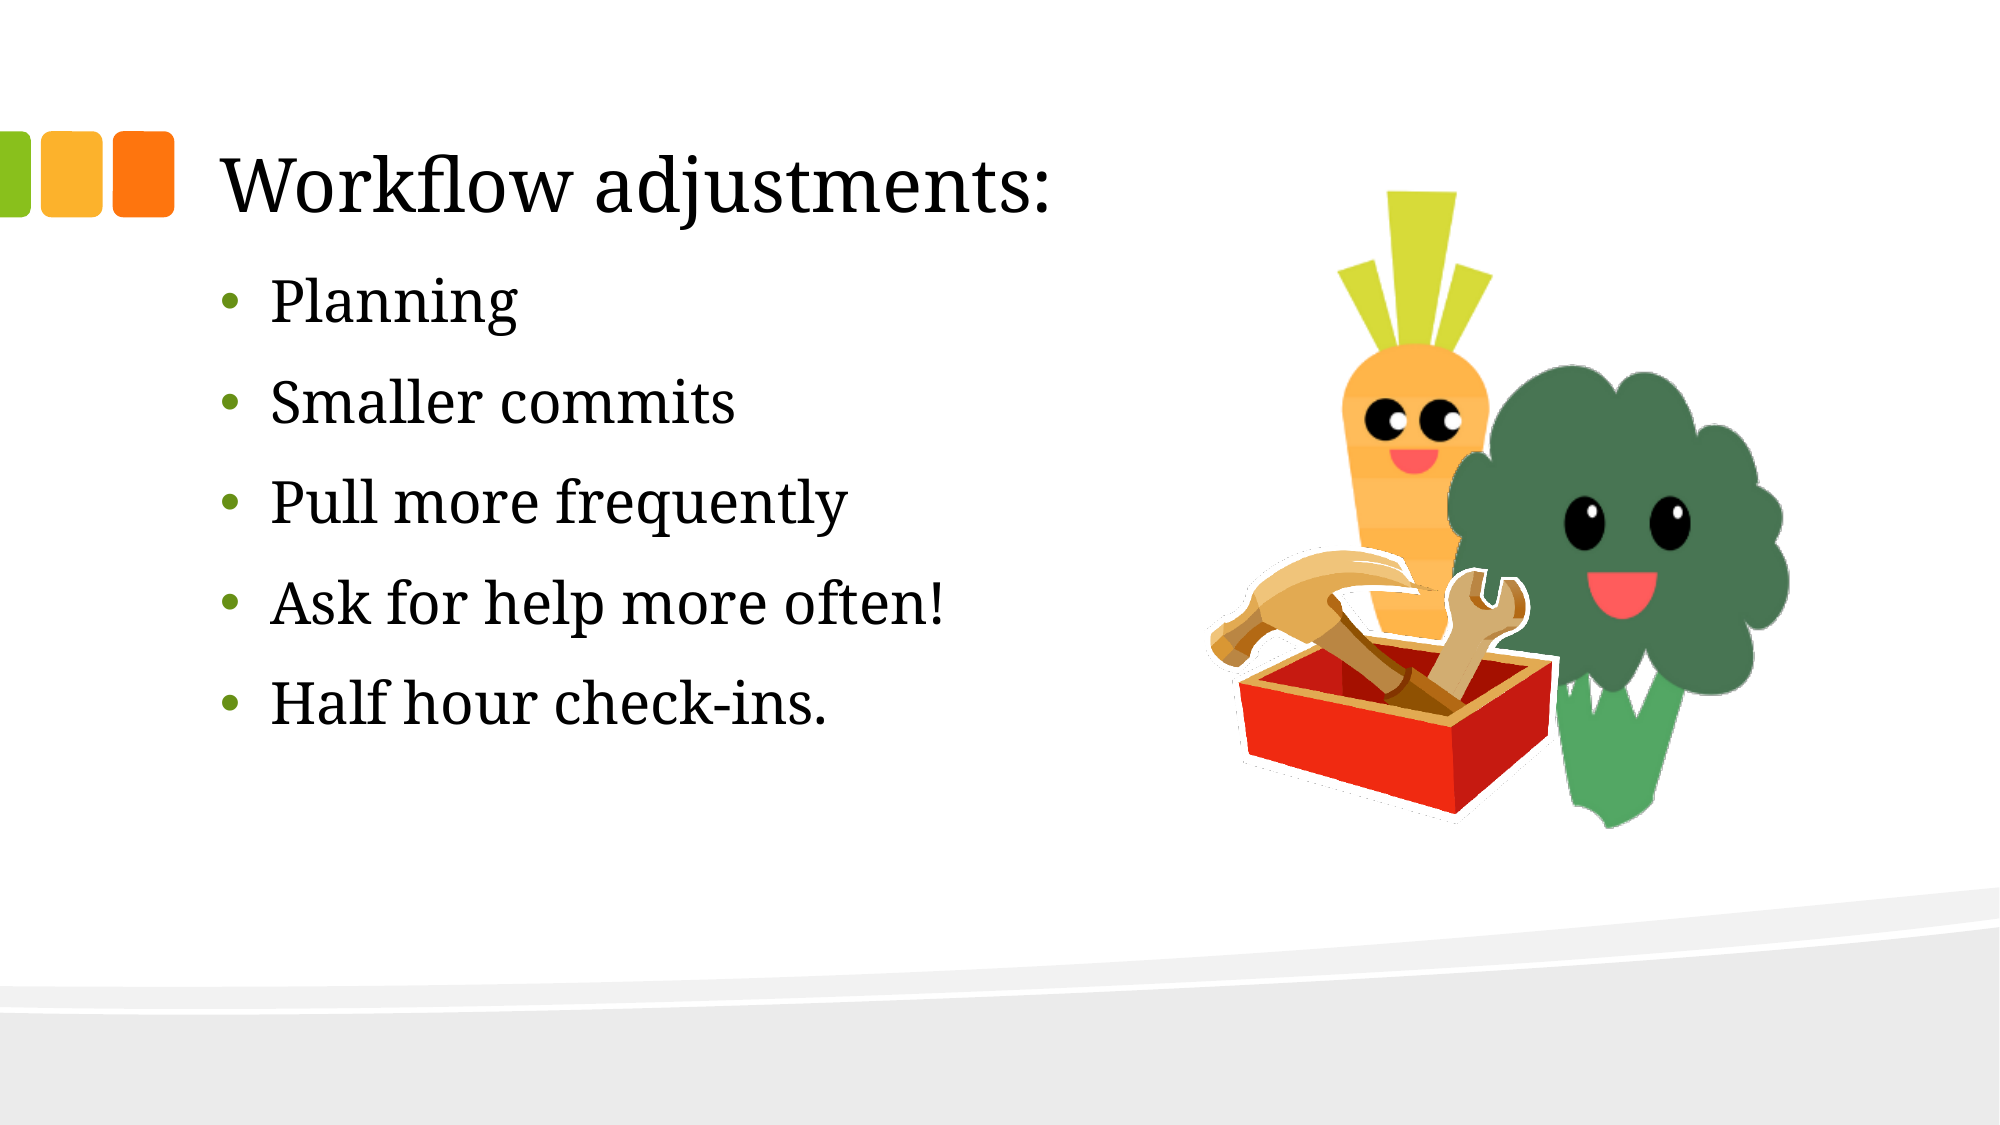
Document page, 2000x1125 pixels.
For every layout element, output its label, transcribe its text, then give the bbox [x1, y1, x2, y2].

list Planning Smaller commits Pull more frequently Ask for help more often! Half hour check-ins. [199, 262, 1800, 1013]
title Workflow adjustments: [199, 24, 1800, 238]
picture [1204, 184, 1802, 839]
